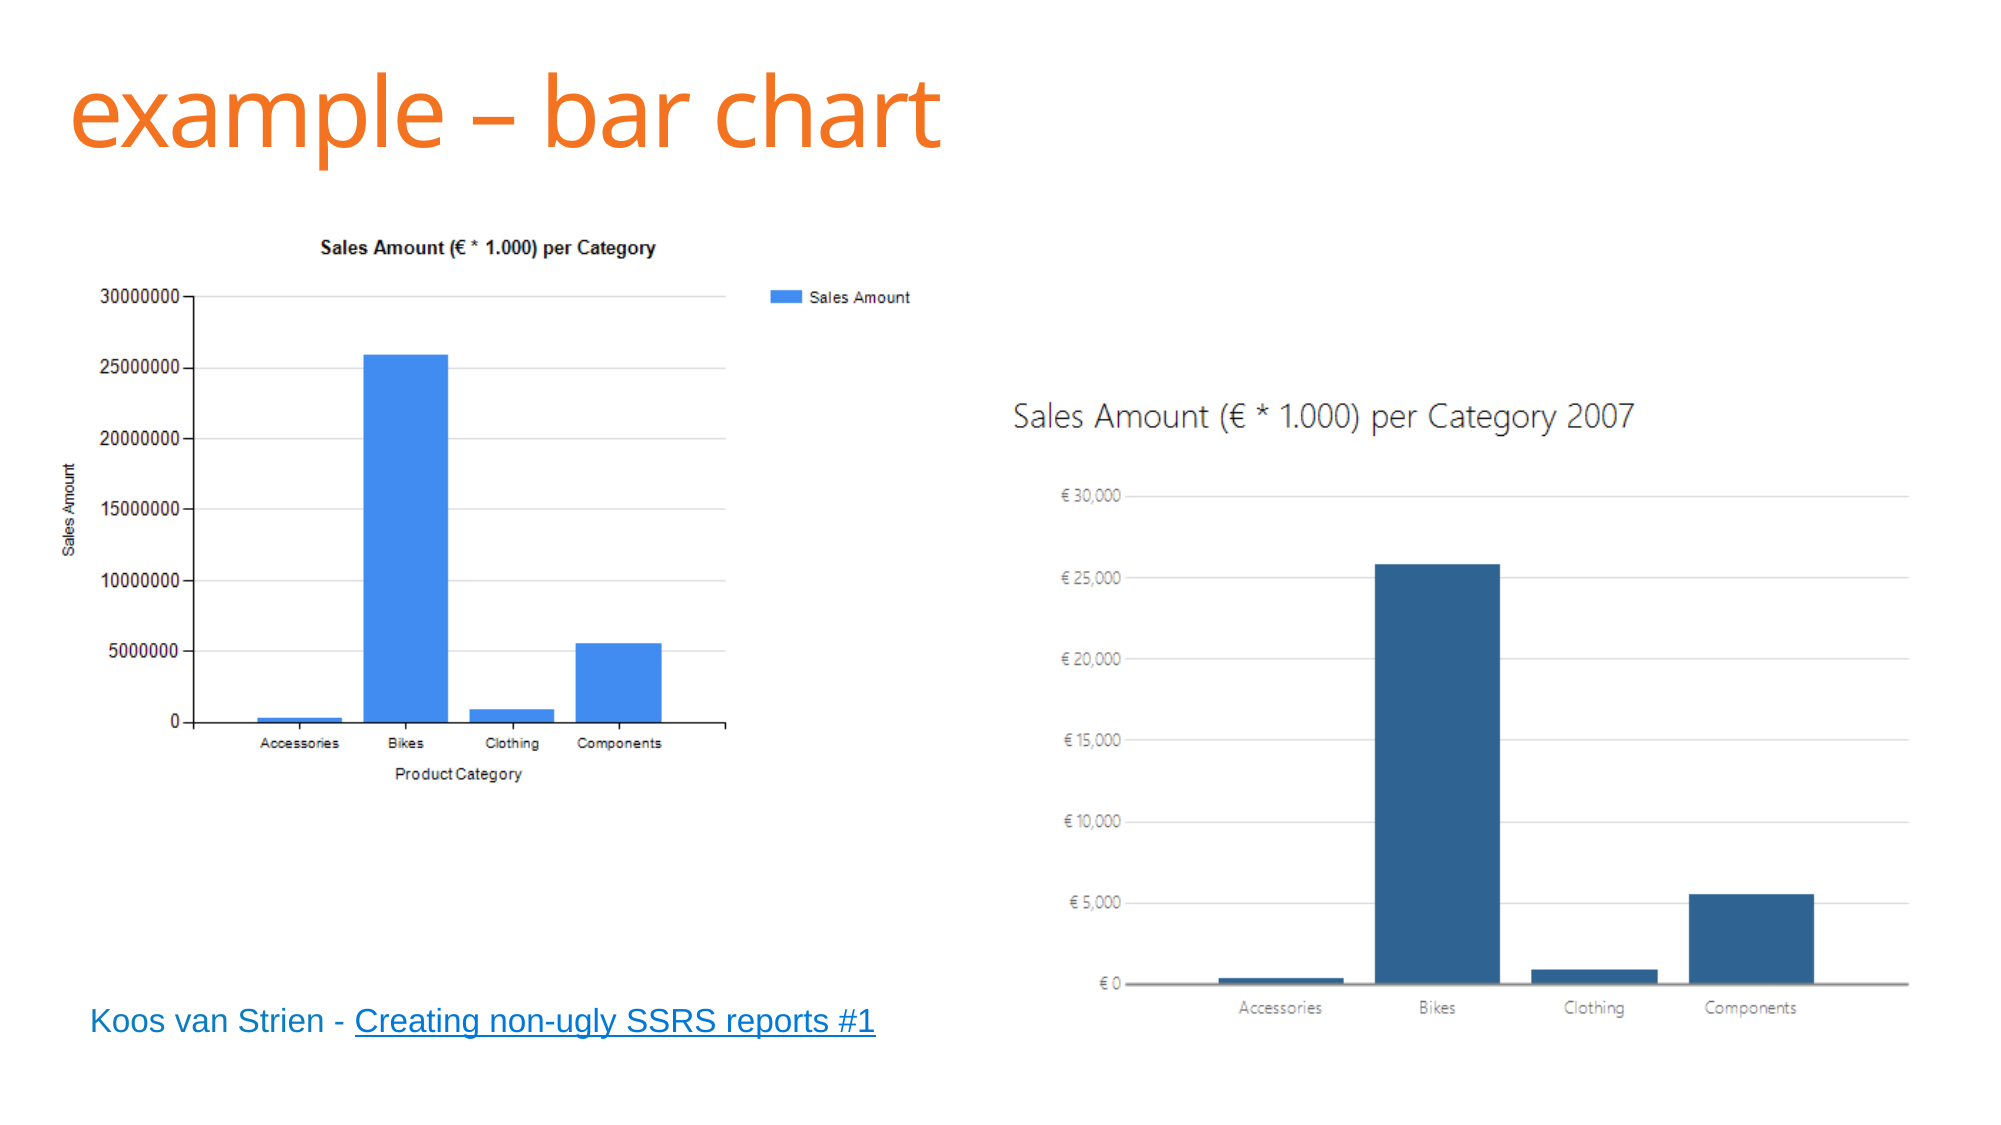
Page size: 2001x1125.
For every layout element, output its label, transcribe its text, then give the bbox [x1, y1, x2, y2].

title example – bar chart [44, 47, 1957, 196]
picture [24, 220, 960, 807]
text_box Koos van Strien - Creating non-ugly SSRS reports #1 [75, 991, 1000, 1047]
picture [999, 388, 1945, 1038]
